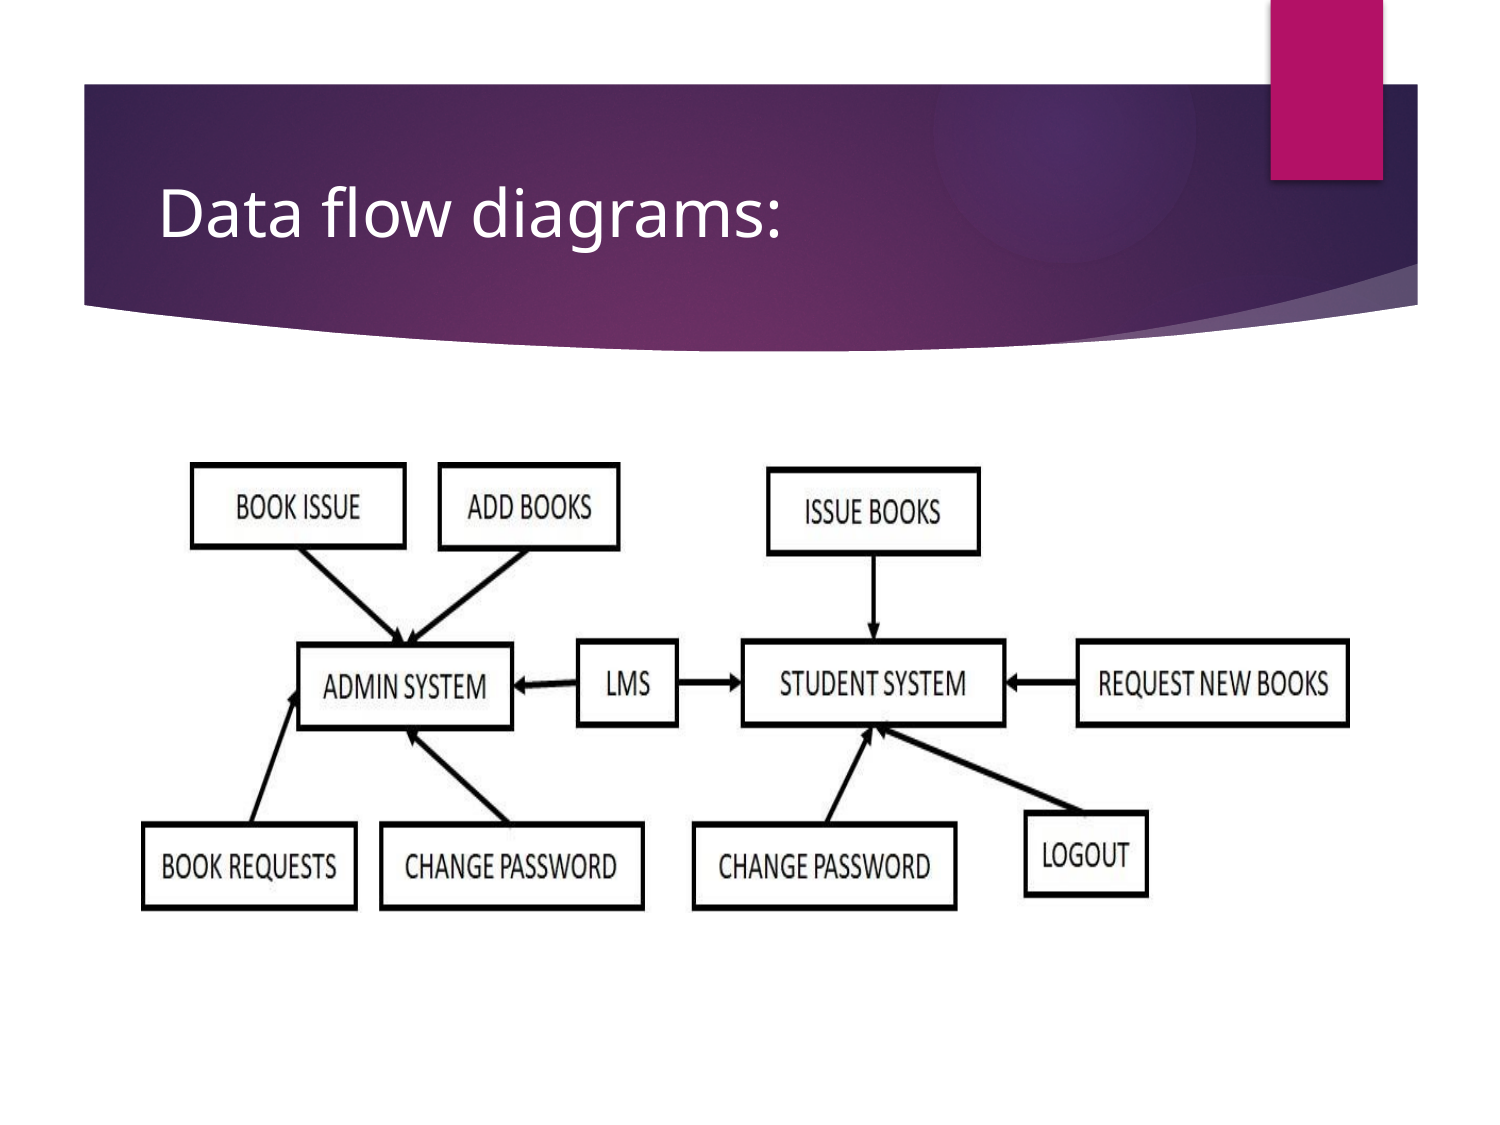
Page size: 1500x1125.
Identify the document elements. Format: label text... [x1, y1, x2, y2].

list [141, 462, 1351, 913]
title Data flow diagrams: [142, 152, 1183, 269]
